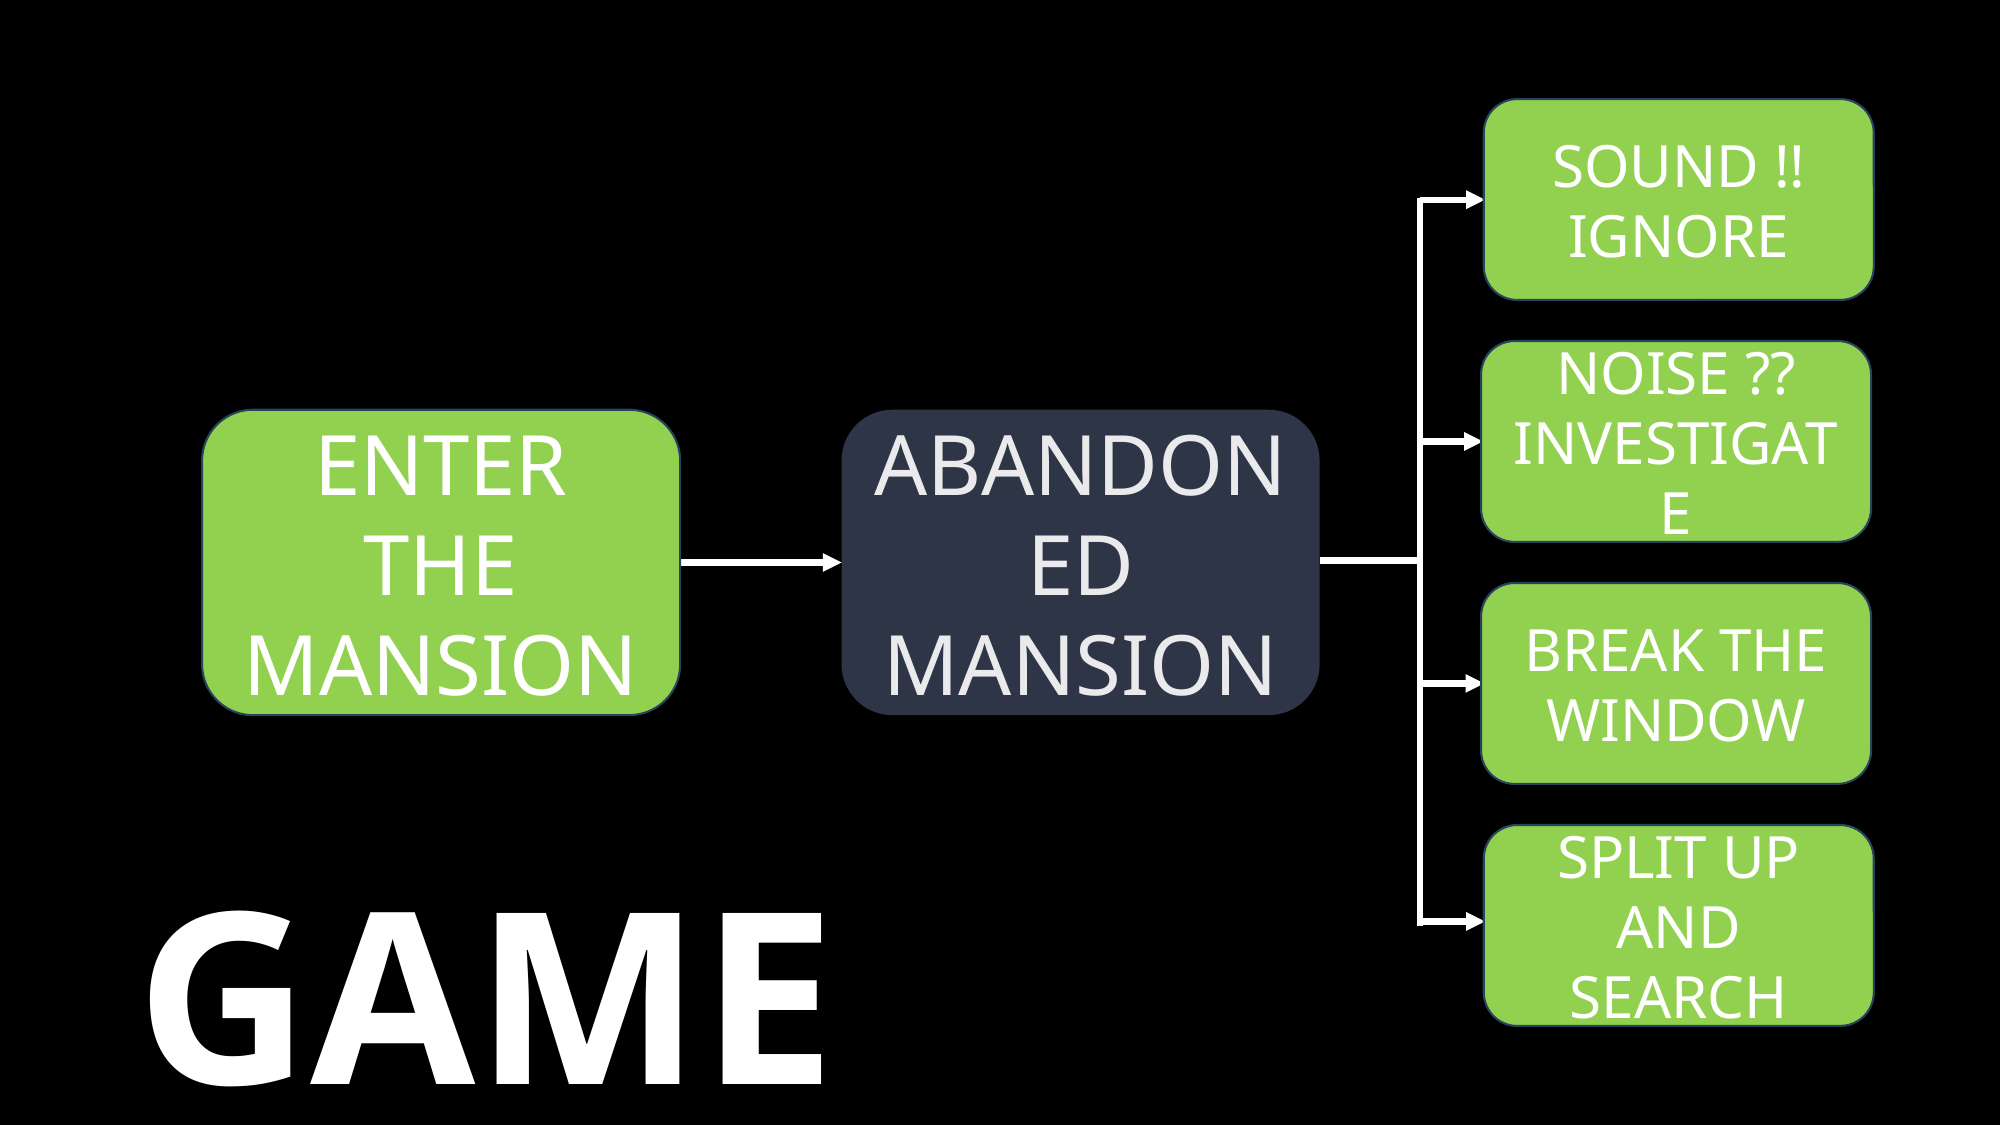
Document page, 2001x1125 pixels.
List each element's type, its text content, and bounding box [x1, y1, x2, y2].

text_box ENTER THE MANSION [201, 408, 682, 717]
text_box Abandoned mansion [840, 408, 1321, 717]
text_box GAME FLOW [0, 837, 1031, 1125]
text_box SPLIT UP AND SEARCH [1482, 823, 1875, 1027]
text_box SOUND !! IGNORE [1482, 98, 1875, 302]
text_box BREAK THE WINDOW [1480, 581, 1873, 785]
text_box NOISE ?? INVESTIGATE [1480, 339, 1873, 543]
